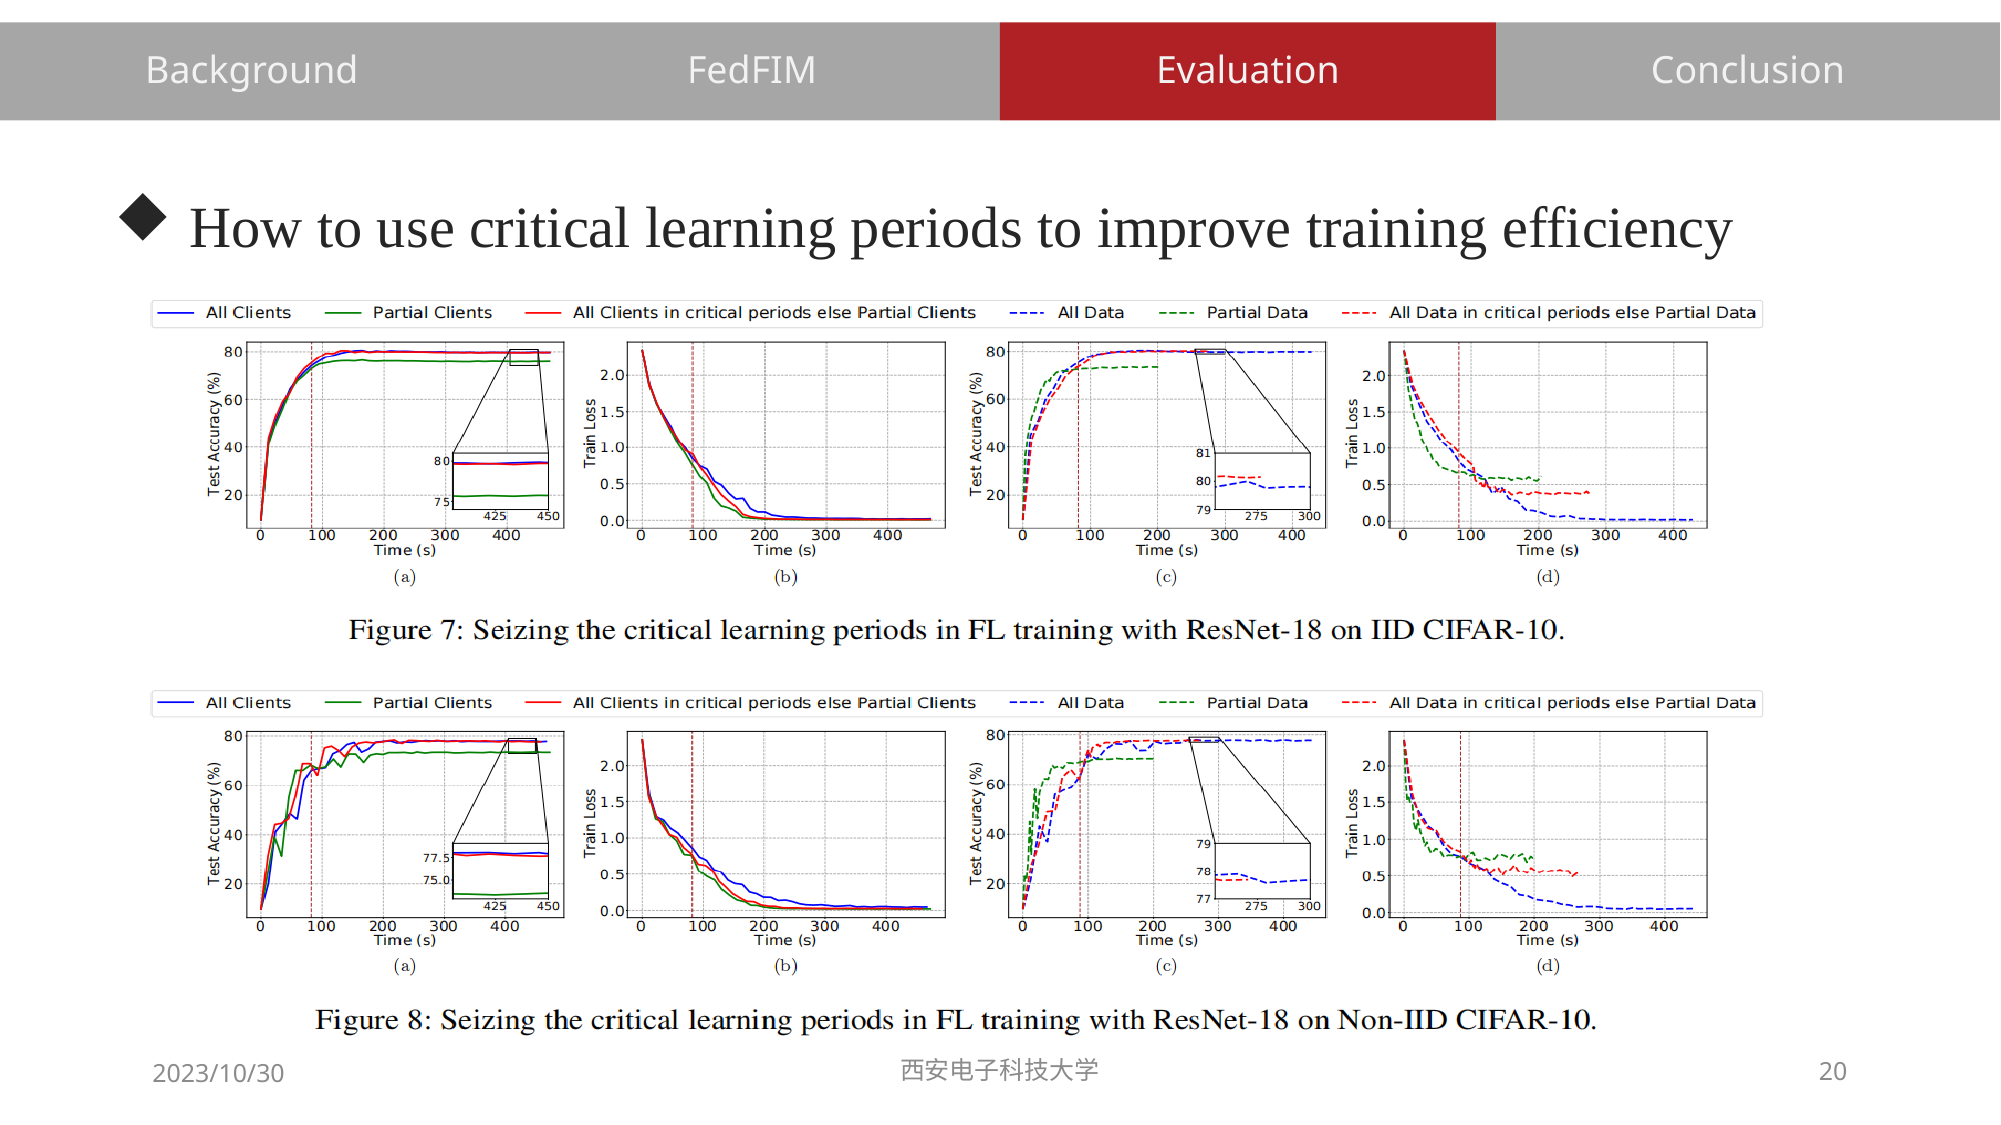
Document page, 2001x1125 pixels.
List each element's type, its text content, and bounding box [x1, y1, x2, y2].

list FedFIM [503, 22, 999, 121]
picture [99, 271, 1786, 1043]
footer 西安电子科技大学 [662, 1043, 1338, 1103]
title How to use critical learning periods to improve training efficiency [99, 186, 1825, 272]
list Evaluation [999, 22, 1496, 121]
list Conclusion [1496, 22, 2000, 121]
list Background [0, 22, 503, 121]
slide_number 20 [1412, 1042, 1863, 1103]
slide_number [137, 1043, 588, 1103]
